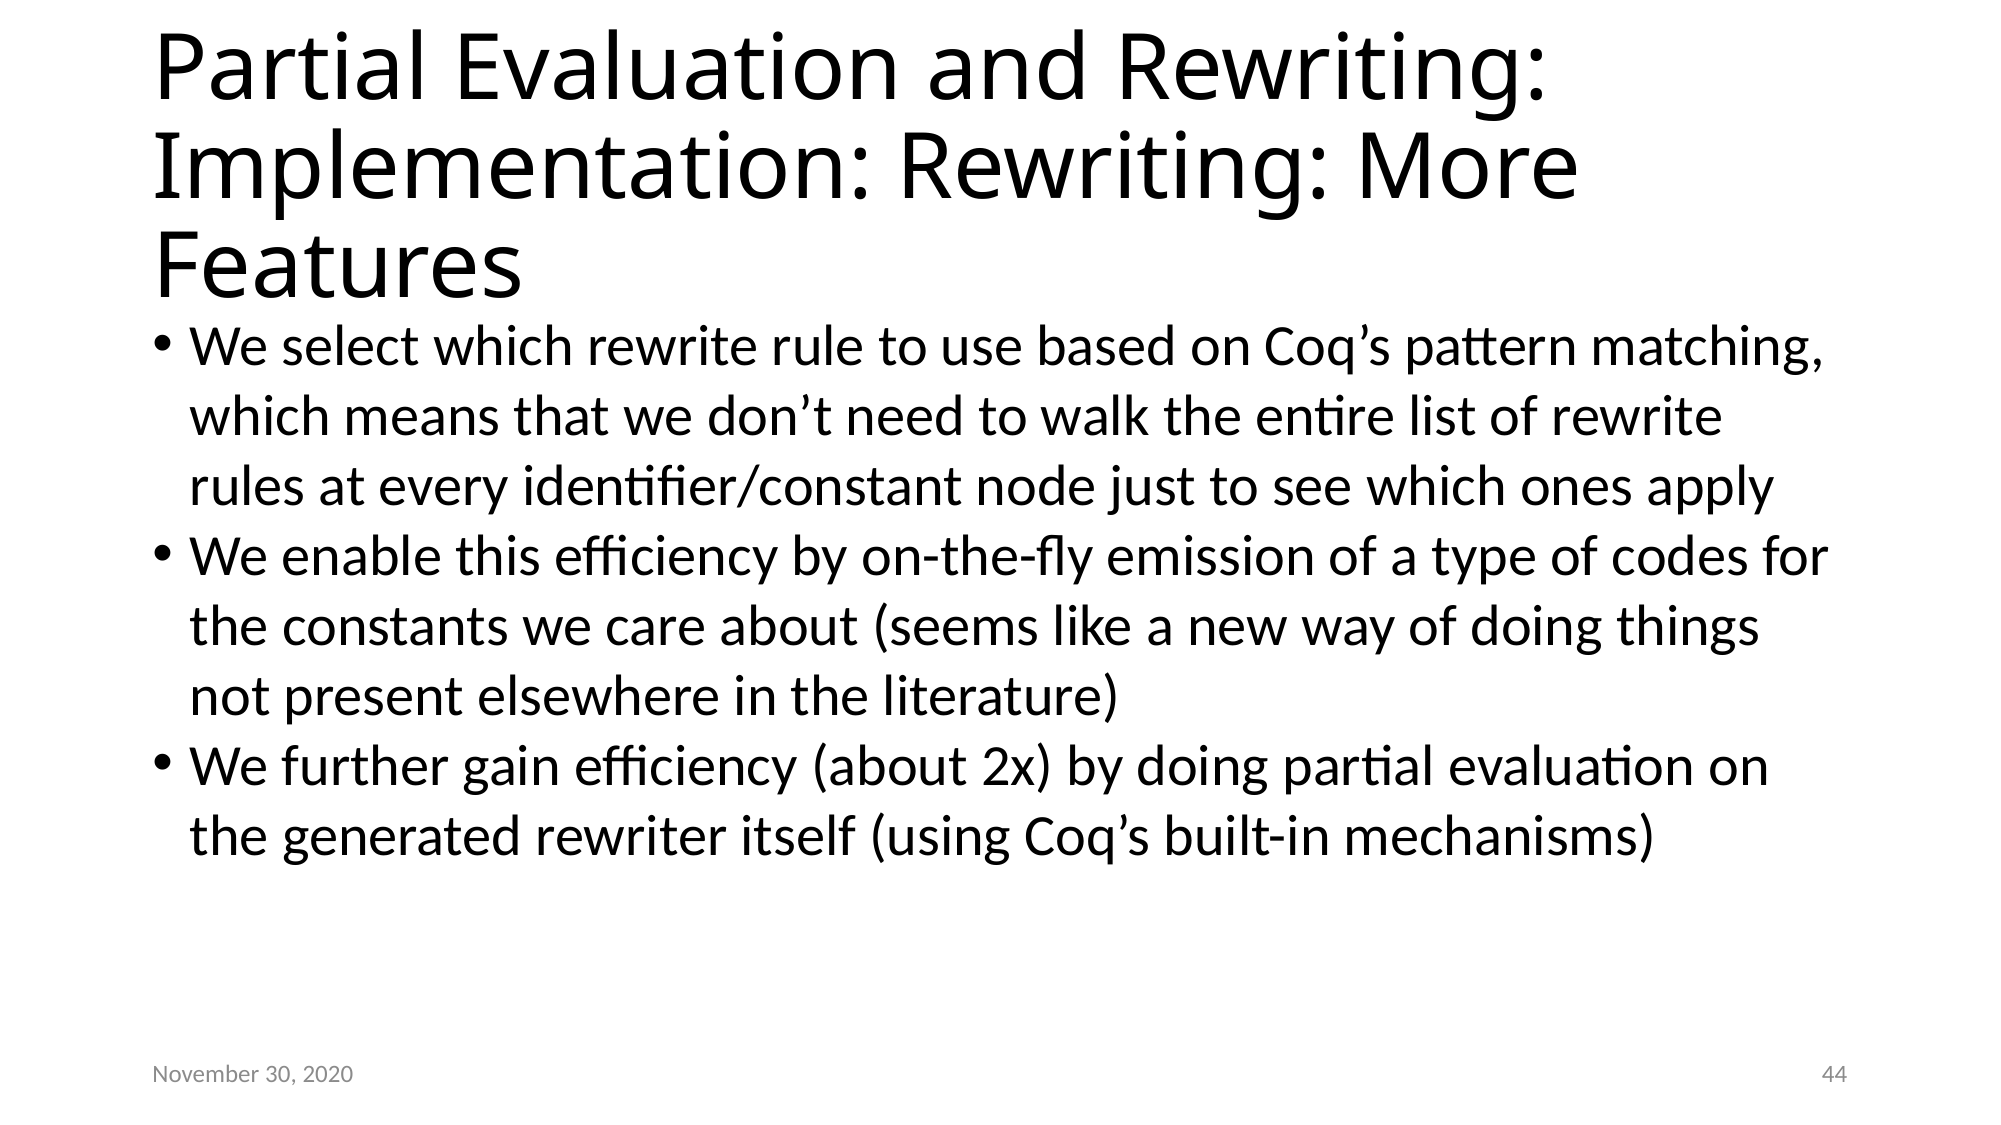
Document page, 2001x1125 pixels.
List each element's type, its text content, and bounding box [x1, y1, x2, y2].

title Partial Evaluation and Rewriting: Implementation: Rewriting: More Features [137, 59, 1863, 278]
list We select which rewrite rule to use based on Coq’s pattern matching, which means that we don’t need to walk the entire list of rewrite rules at every identifier/constant node just to see which ones apply We enable this efficiency by on-the-fly emission of a type of codes for the constants we care about (seems like a new way of doing things not present elsewhere in the literature) We further gain efficiency (about 2x) by doing partial evaluation on the generated rewriter itself (using Coq’s built-in mechanisms) [137, 299, 1863, 1014]
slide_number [137, 1042, 588, 1103]
slide_number 44 [1412, 1042, 1863, 1103]
